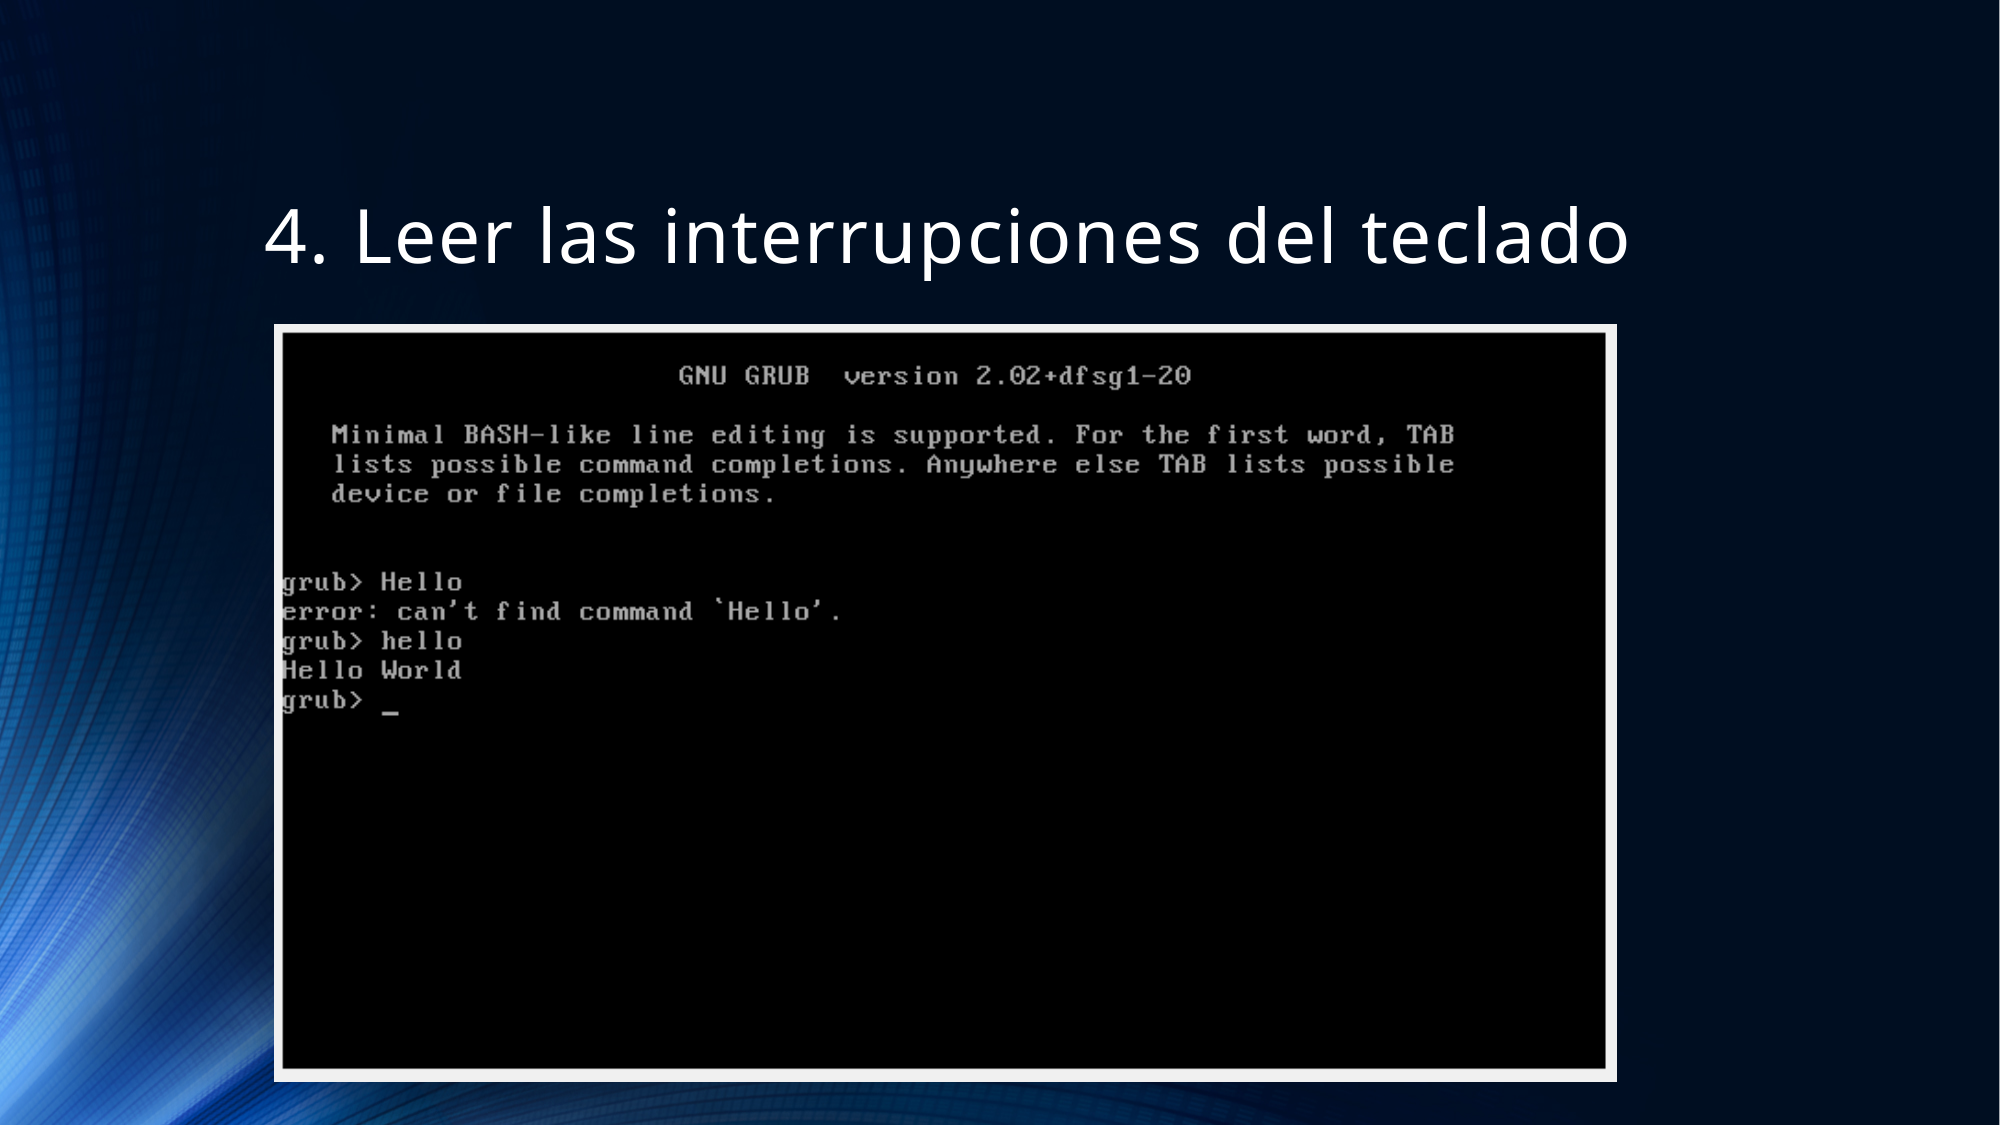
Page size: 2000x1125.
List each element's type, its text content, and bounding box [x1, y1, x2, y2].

title 4. Leer las interrupciones del teclado [249, 62, 1750, 288]
picture [0, 0, 2000, 1125]
